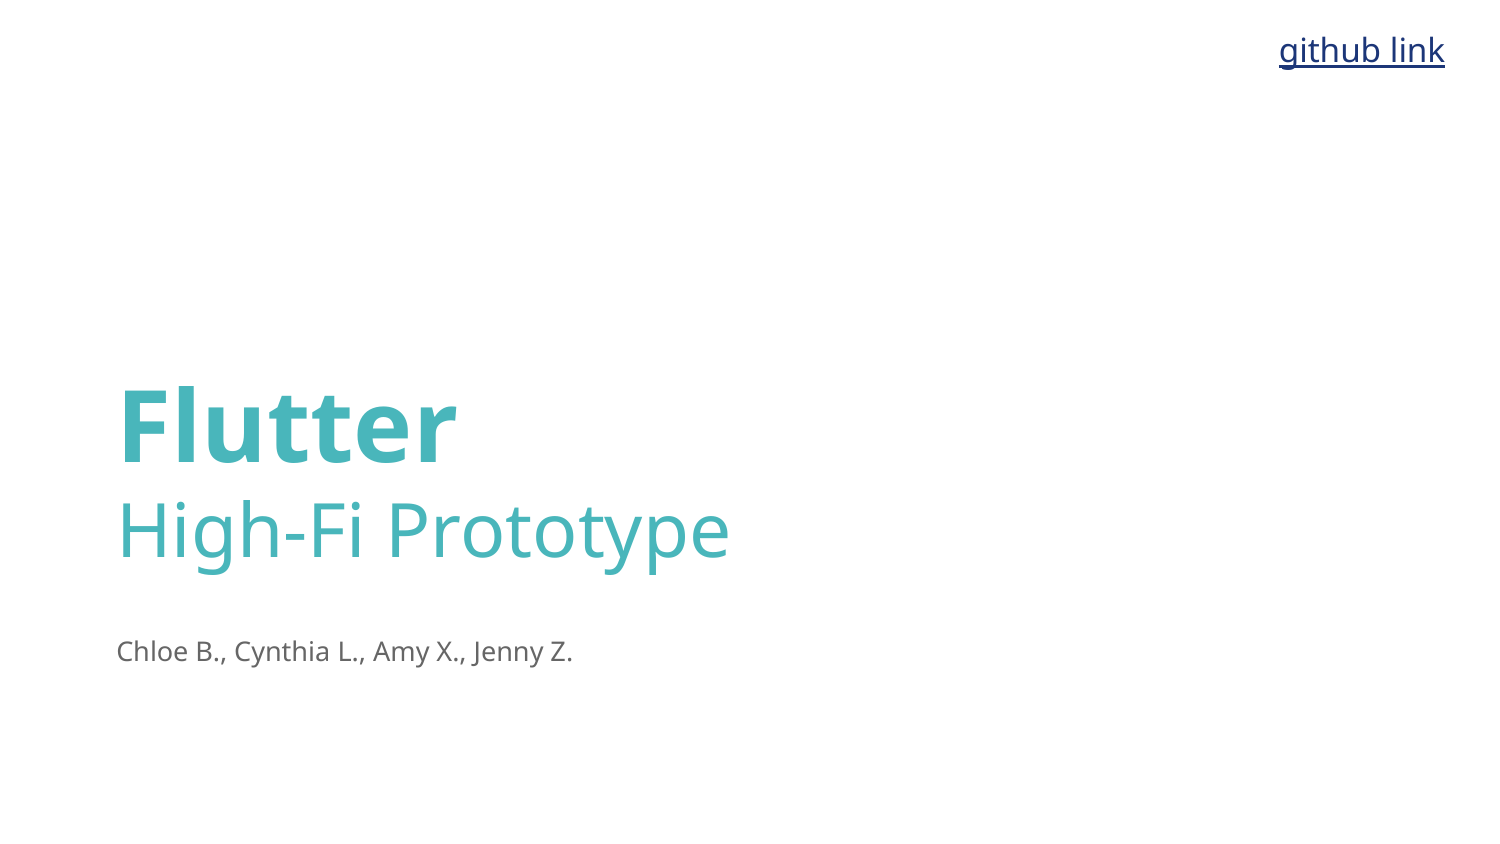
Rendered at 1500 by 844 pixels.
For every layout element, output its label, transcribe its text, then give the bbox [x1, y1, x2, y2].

subtitle Chloe B., Cynthia L., Amy X., Jenny Z. [101, 614, 1499, 745]
title Flutter High-Fi Prototype [101, 347, 1499, 614]
text_box github link [1189, 14, 1461, 130]
